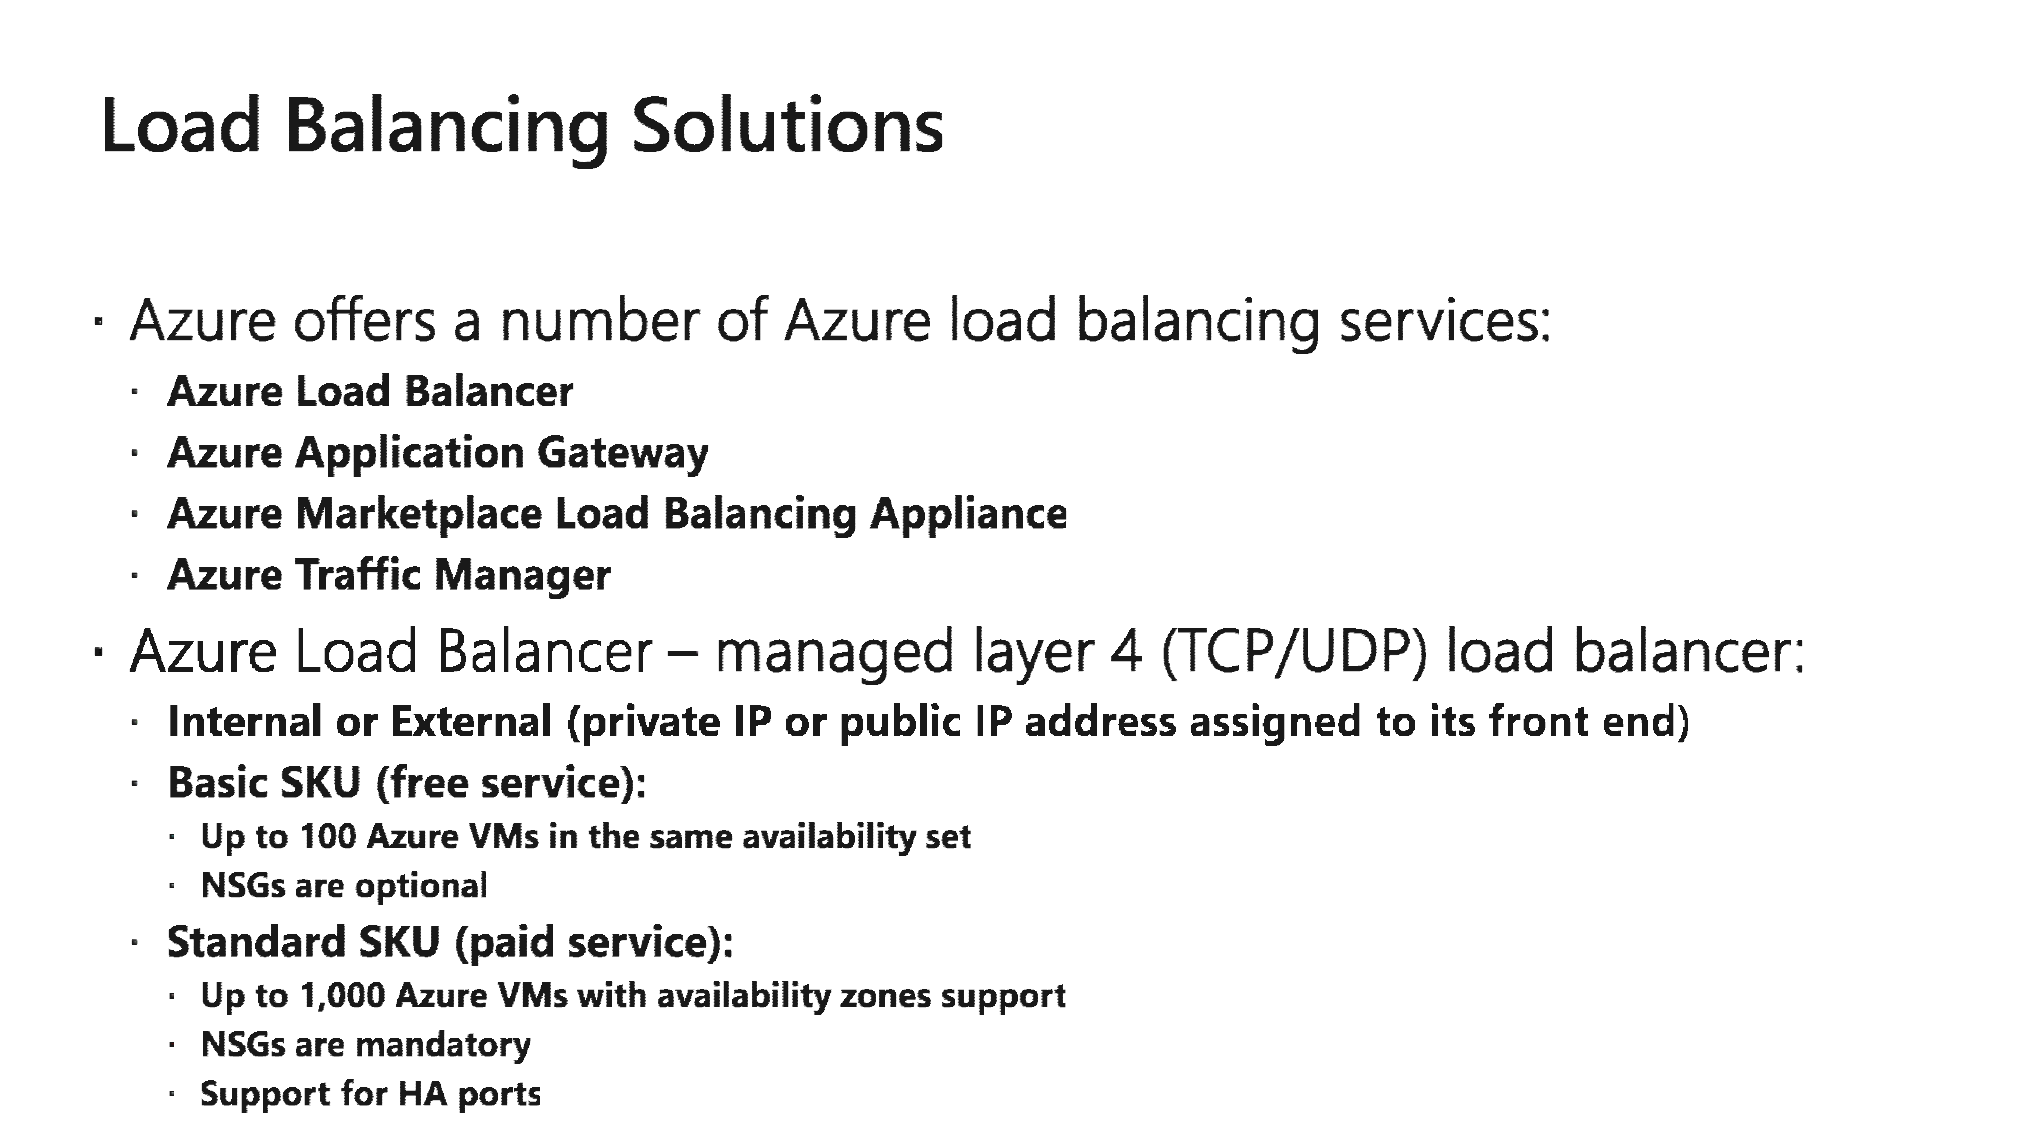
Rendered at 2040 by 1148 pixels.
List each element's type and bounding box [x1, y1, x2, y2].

text_box [131, 780, 138, 786]
text_box [167, 373, 574, 406]
text_box [203, 1030, 531, 1064]
text_box [94, 647, 103, 656]
text_box [167, 434, 709, 477]
text_box [131, 719, 138, 725]
text_box [129, 295, 1549, 354]
text_box [131, 572, 138, 578]
text_box [167, 495, 1067, 538]
text_box [129, 626, 653, 672]
text_box [131, 449, 138, 456]
text_box [170, 764, 645, 804]
text_box [131, 388, 138, 395]
text_box [131, 510, 138, 517]
text_box [105, 94, 943, 169]
text_box [167, 556, 611, 599]
text_box [203, 871, 486, 905]
text_box [94, 317, 103, 325]
text_box [202, 822, 971, 856]
text_box [718, 626, 1803, 685]
text_box [201, 1079, 541, 1113]
text_box [131, 939, 138, 945]
text_box [202, 981, 1066, 1015]
text_box [168, 924, 732, 966]
text_box [667, 651, 699, 656]
text_box [170, 703, 1688, 746]
